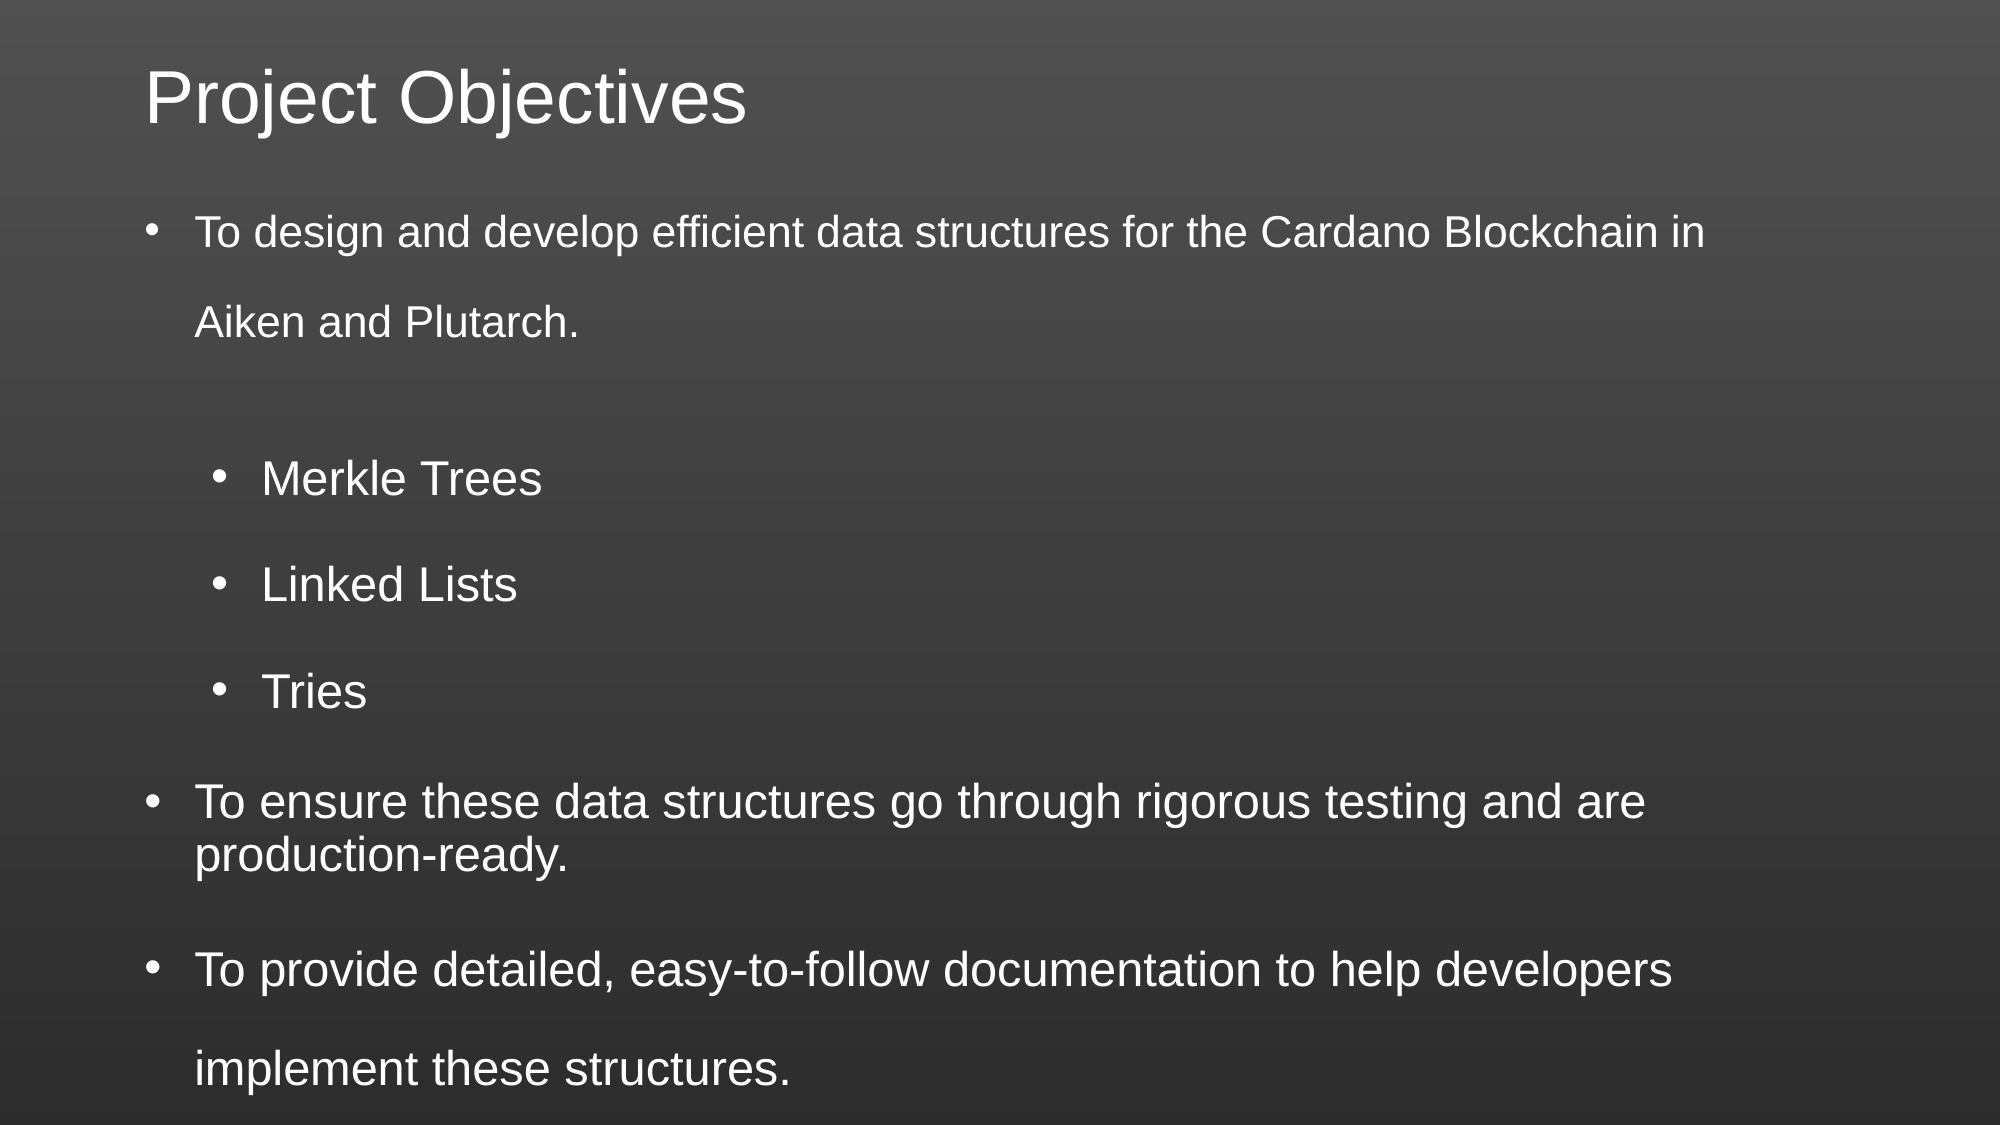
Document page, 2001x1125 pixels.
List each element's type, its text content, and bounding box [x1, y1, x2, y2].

text_box Project Objectives [129, 51, 814, 158]
text_box To design and develop efficient data structures for the Cardano Blockchain in Aiken and Plutarch. Merkle Trees Linked Lists Tries To ensure these data structures go through rigorous testing and are production-ready. To provide detailed, easy-to-follow documentation to help developers implement these structures. [129, 158, 1807, 1116]
